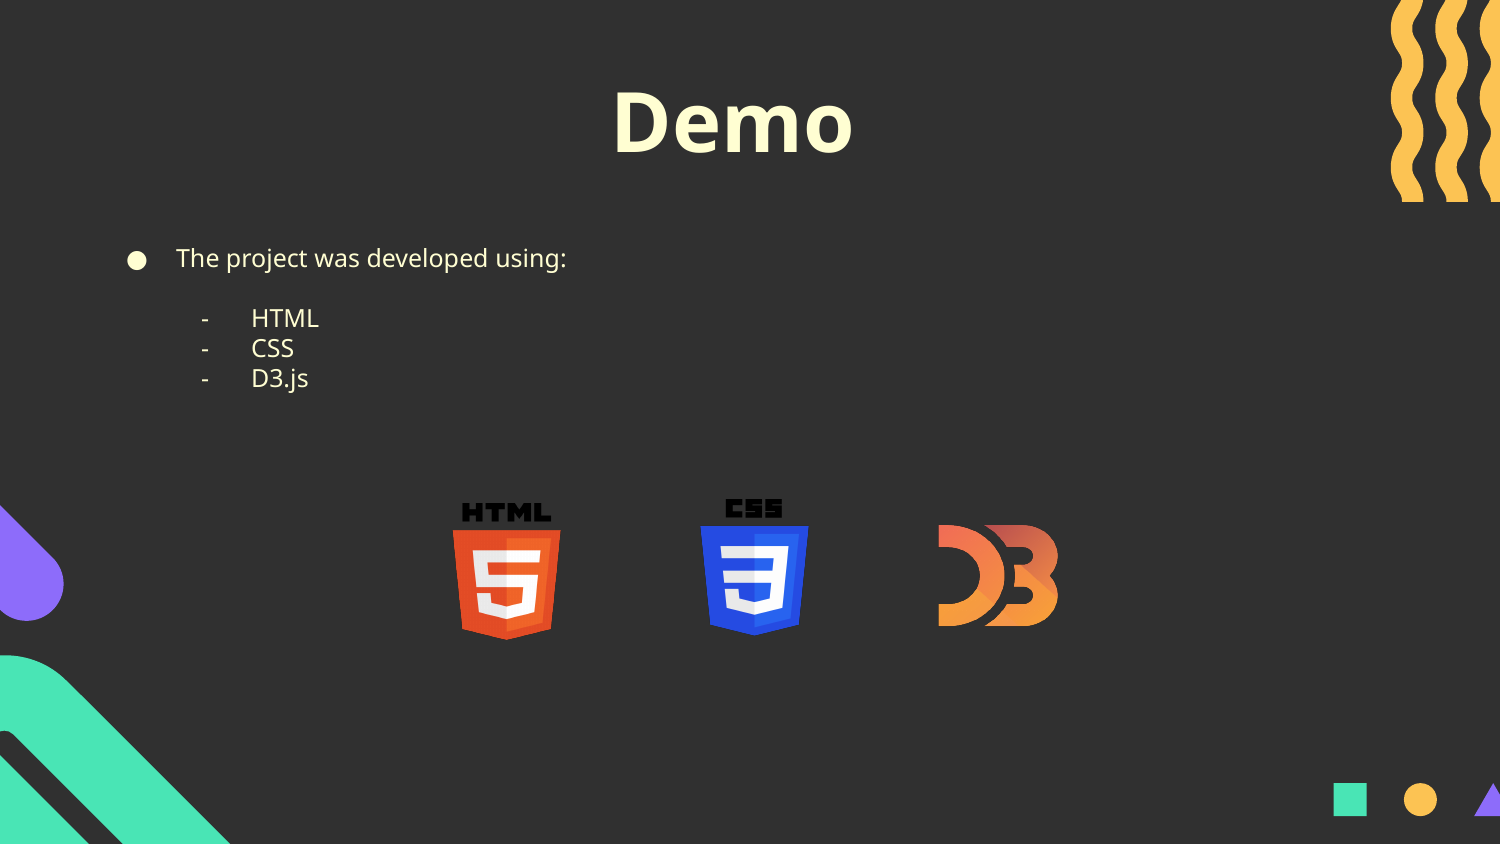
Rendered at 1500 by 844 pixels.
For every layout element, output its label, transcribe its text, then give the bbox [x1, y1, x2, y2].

picture [700, 499, 810, 636]
picture [925, 511, 1071, 640]
picture [429, 503, 584, 640]
text_box The project was developed using: HTML CSS D3.js [85, 227, 1078, 458]
title Demo [595, 54, 916, 149]
